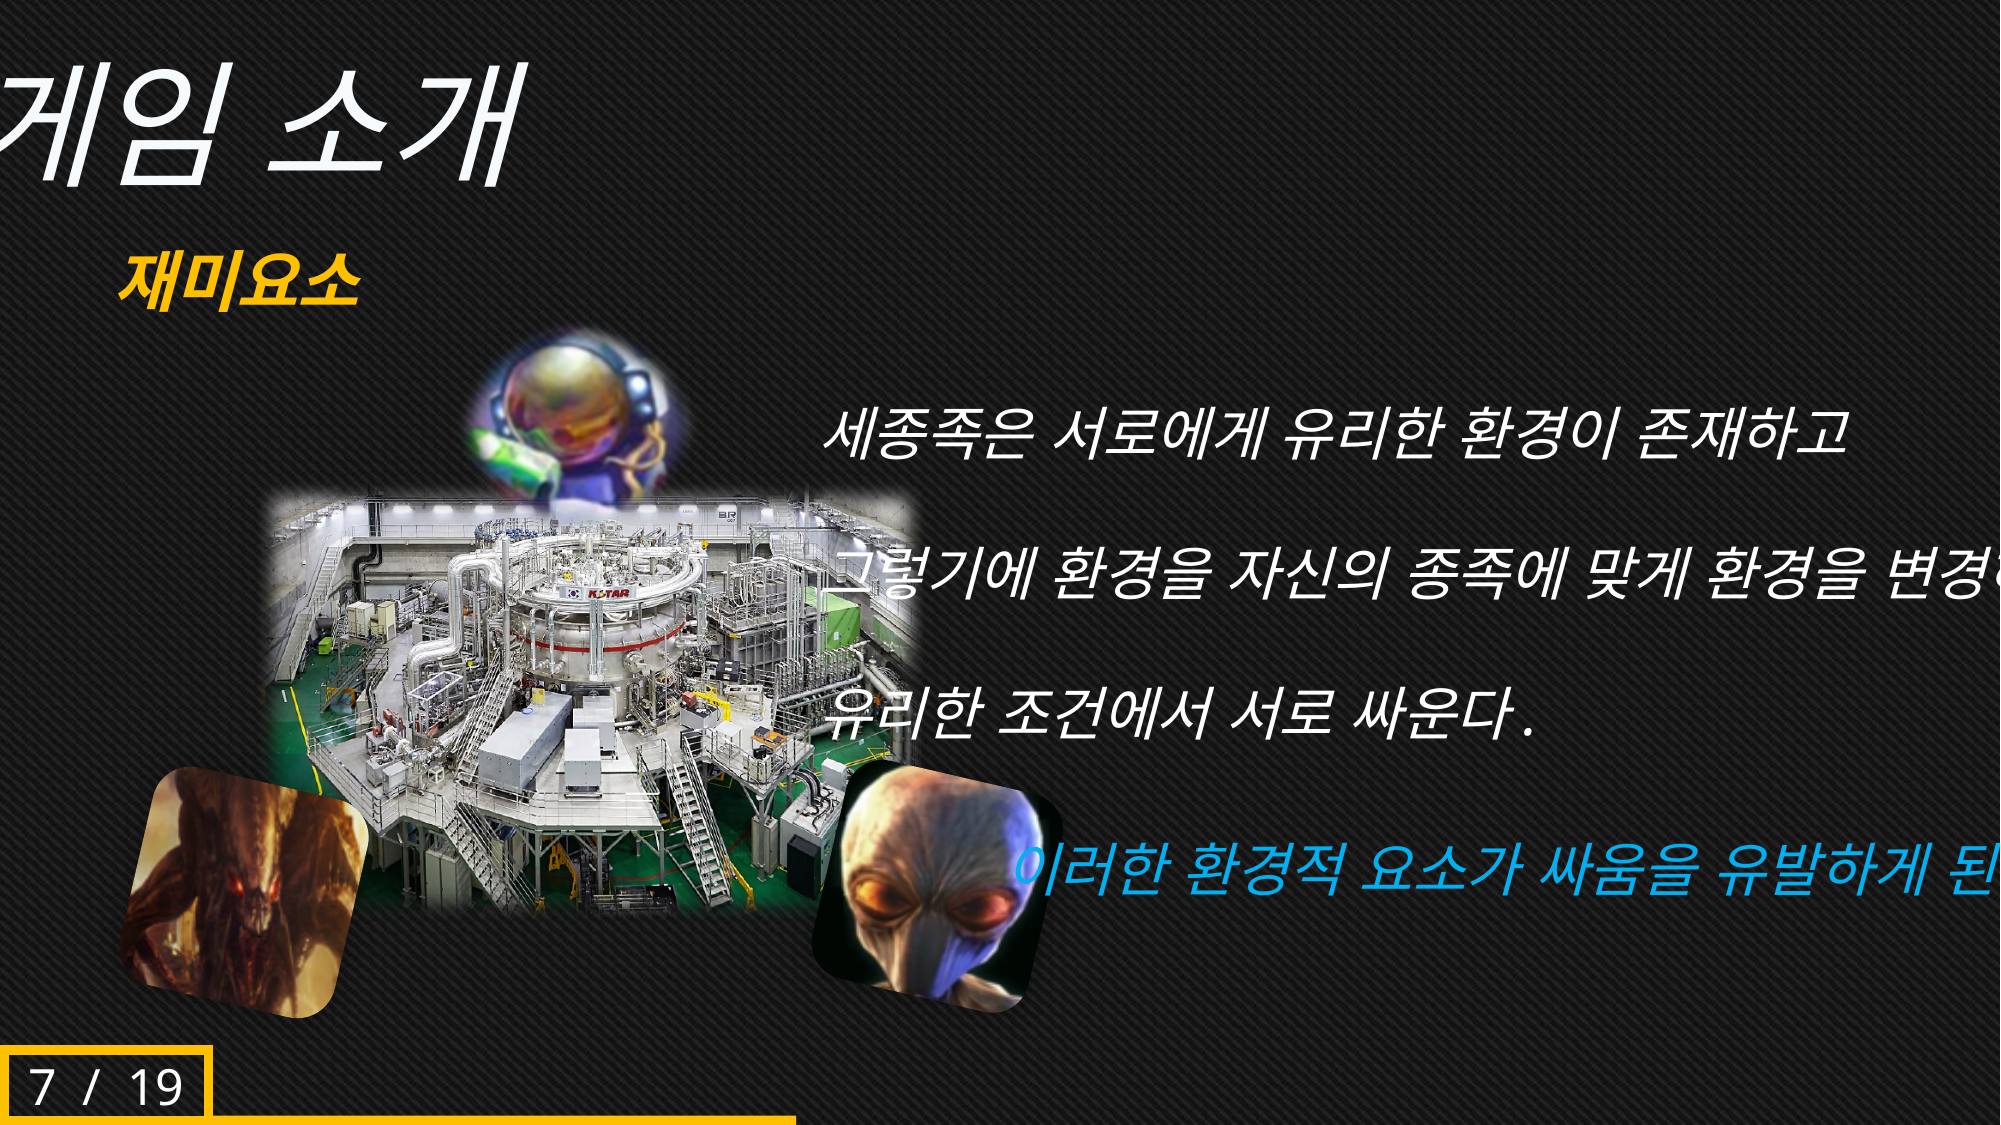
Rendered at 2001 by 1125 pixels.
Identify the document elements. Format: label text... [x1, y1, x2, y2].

text_box 이러한 환경적 요소가 싸움을 유발하게 된다. [1049, 825, 2000, 911]
text_box 재미요소 [98, 232, 608, 328]
text_box [207, 1115, 797, 1125]
picture [0, 0, 2000, 1125]
text_box 게임 소개 [0, 31, 528, 212]
text_box 세종족은 서로에게 유리한 환경이 존재하고 그렇기에 환경을 자신의 종족에 맞게 환경을 변경하여 유리한 조건에서 서로 싸운다. [803, 389, 2000, 755]
text_box 7 / 19 [3, 1049, 209, 1122]
